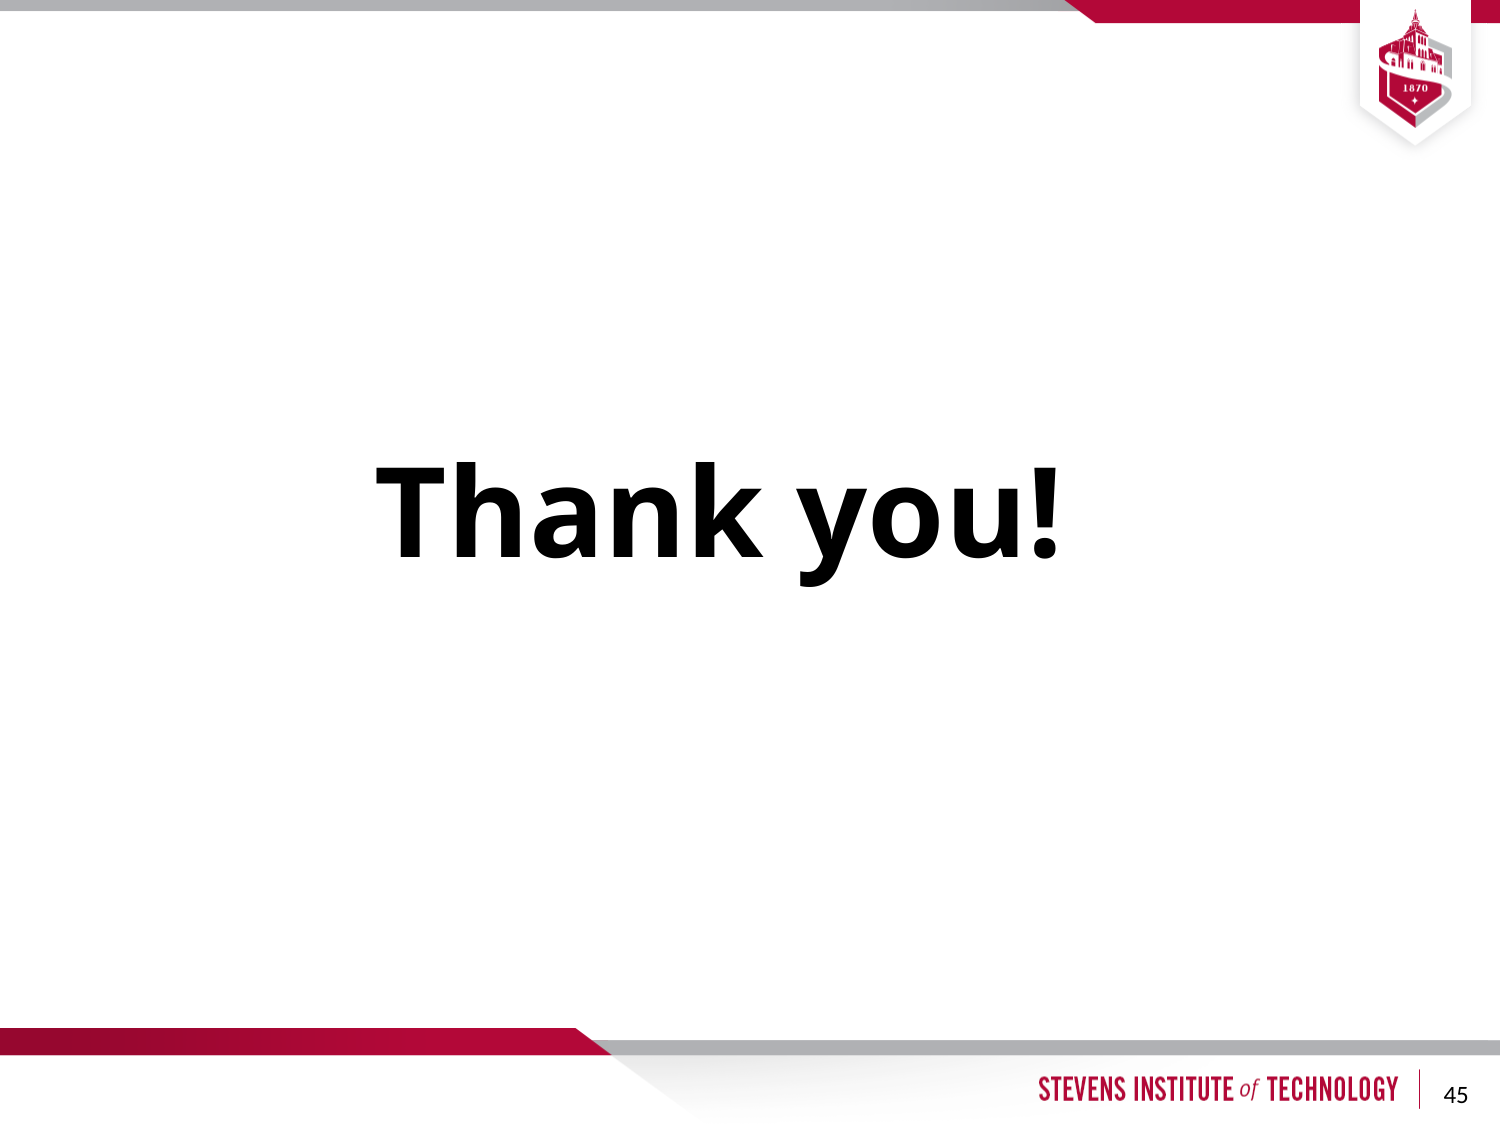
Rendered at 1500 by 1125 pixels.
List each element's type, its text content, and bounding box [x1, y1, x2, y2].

picture [0, 0, 1500, 160]
picture [0, 1028, 1500, 1125]
title Thank you! [274, 424, 1165, 599]
slide_number 45 [1428, 1071, 1490, 1108]
